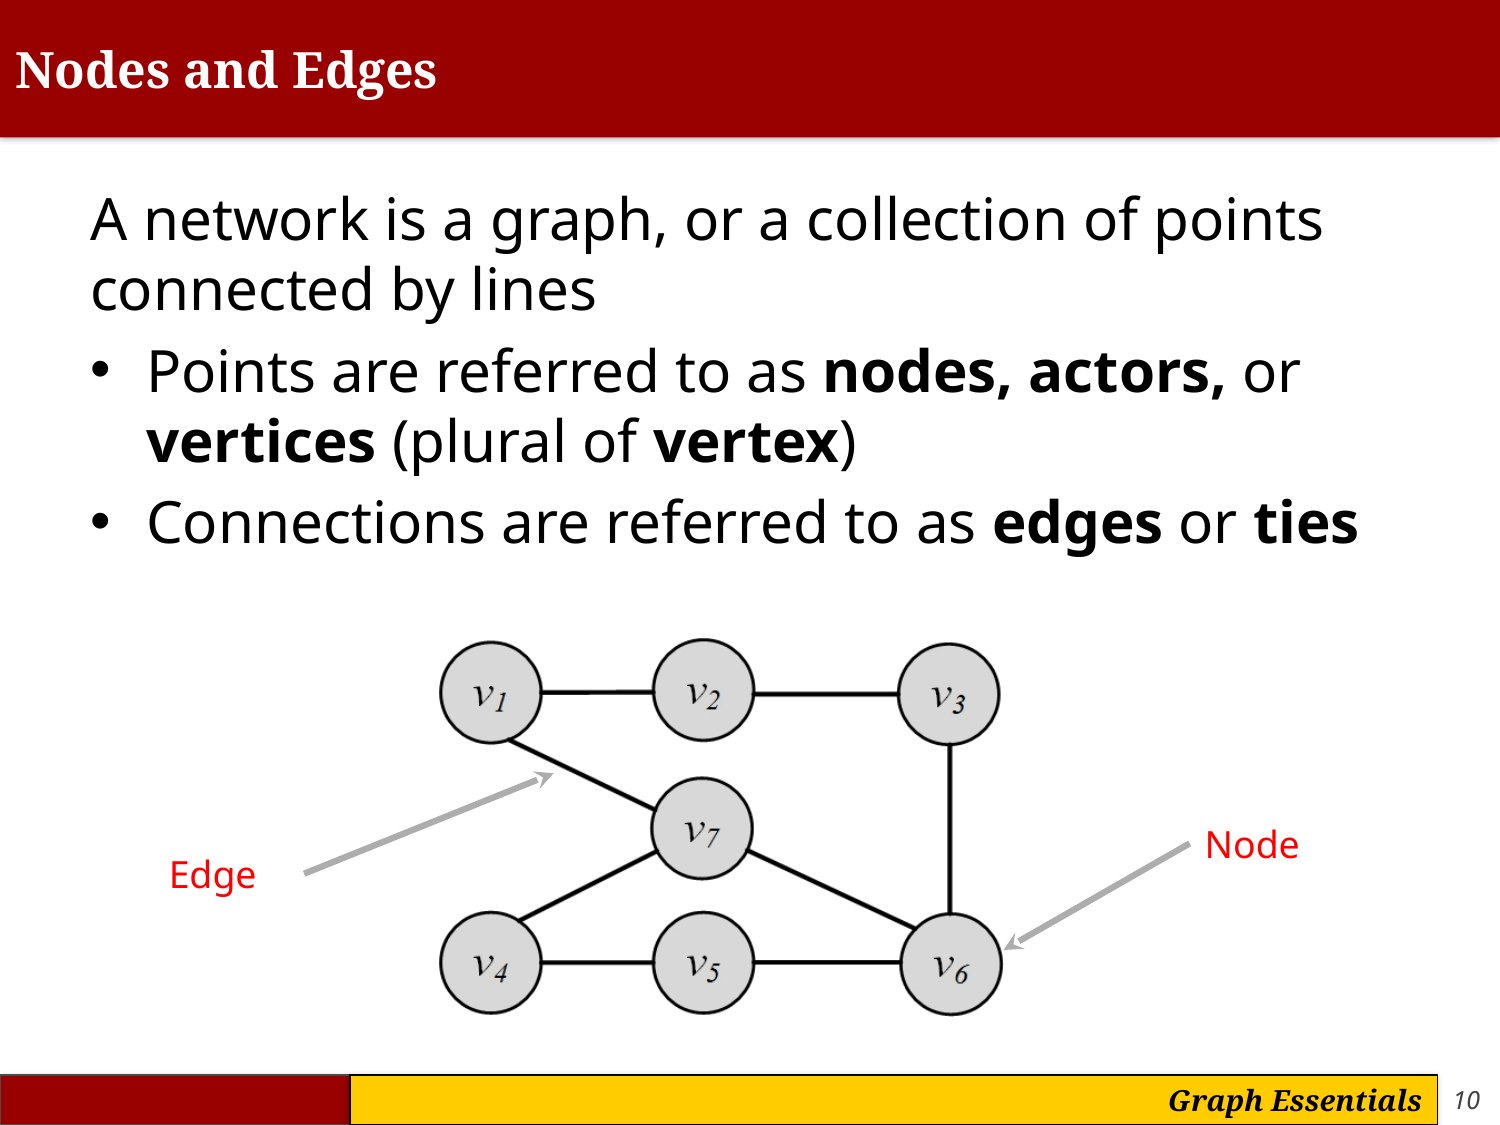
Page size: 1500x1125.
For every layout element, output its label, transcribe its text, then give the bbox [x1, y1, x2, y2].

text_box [153, 637, 1341, 1017]
title Nodes and Edges [0, 0, 1500, 138]
list A network is a graph, or a collection of points connected by lines Points are referred to as nodes, actors, or vertices (plural of vertex) Connections are referred to as edges or ties [75, 174, 1425, 1048]
